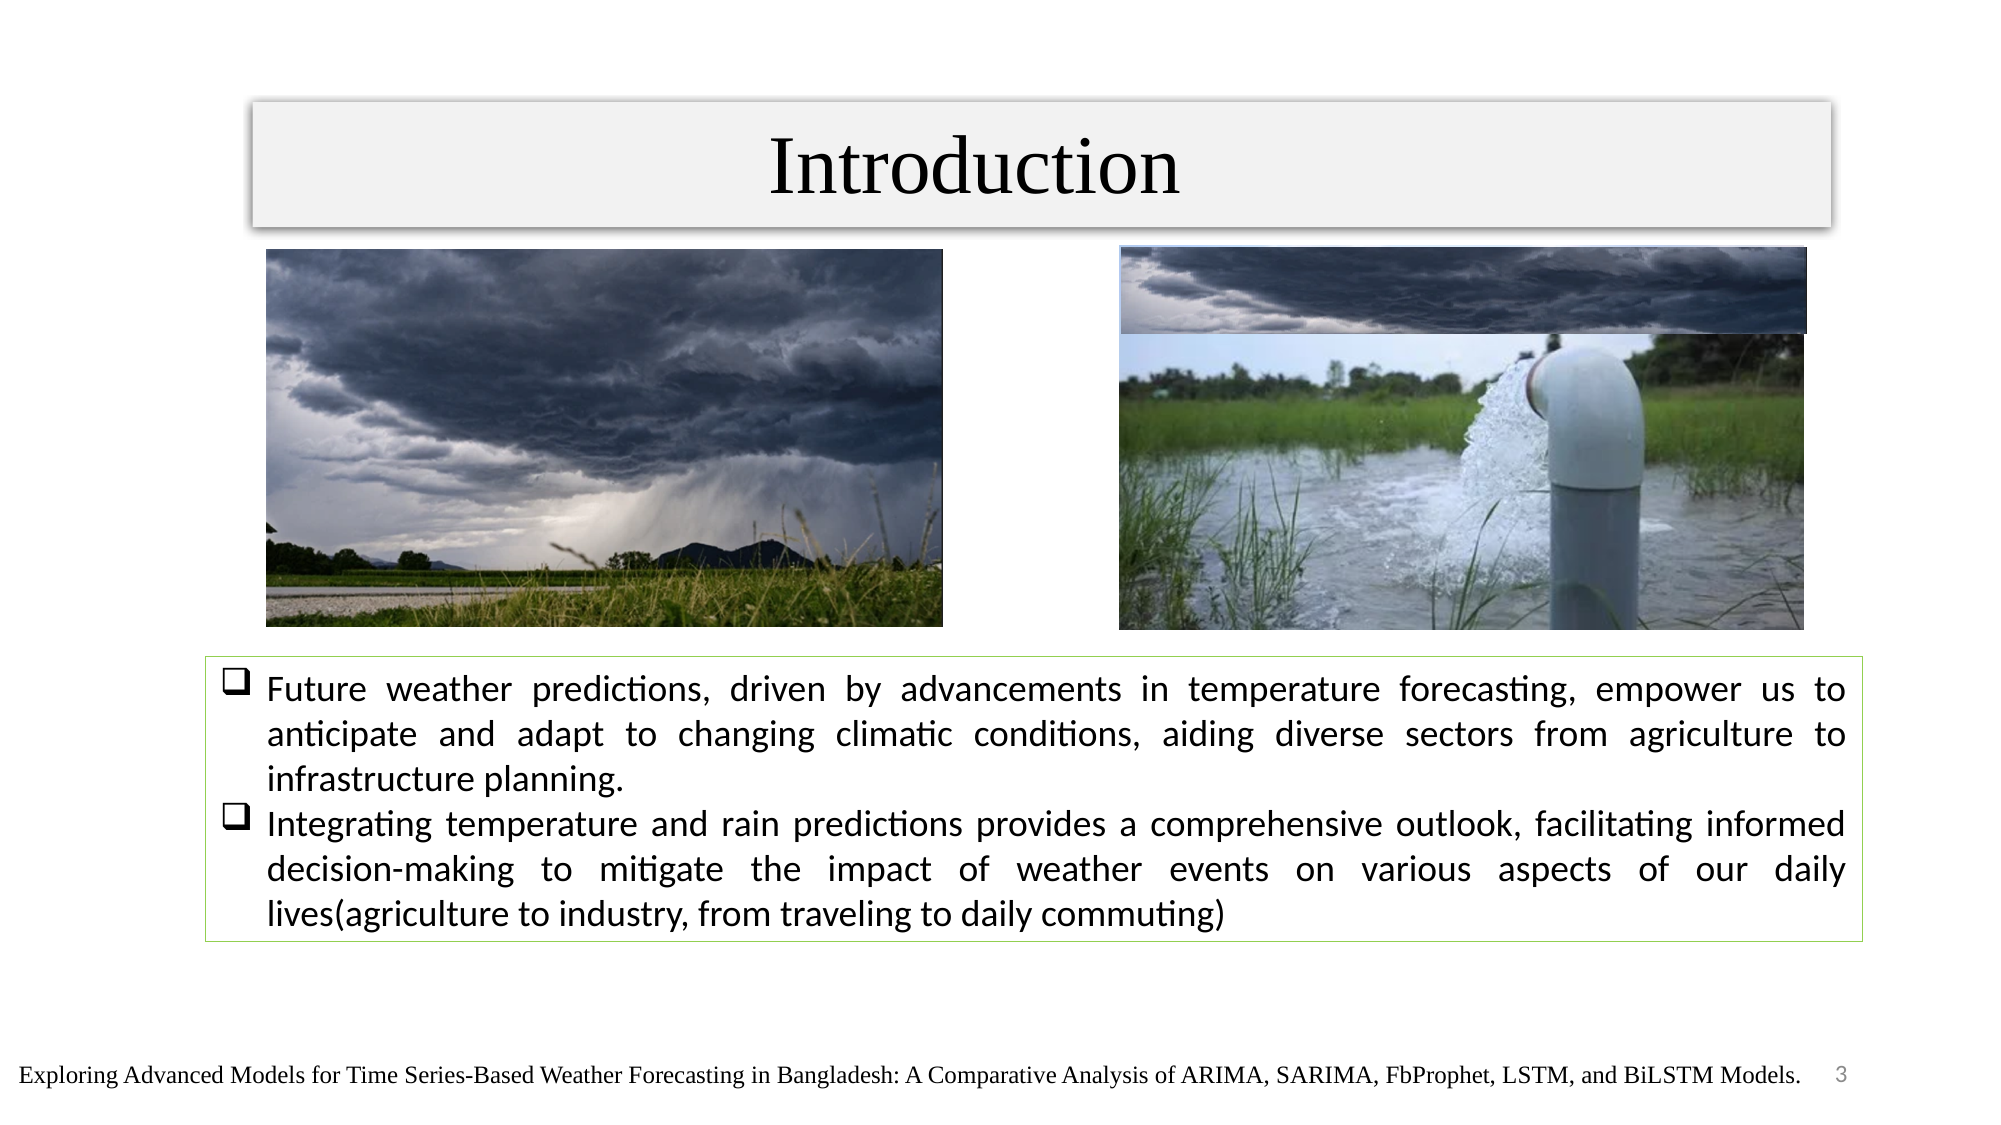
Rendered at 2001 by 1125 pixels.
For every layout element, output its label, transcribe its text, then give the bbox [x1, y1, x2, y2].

text_box [252, 102, 1831, 228]
slide_number 3 [1412, 1042, 1863, 1103]
text_box Future weather predictions, driven by advancements in temperature forecasting, empower us to anticipate and adapt to changing climatic conditions, aiding diverse sectors from agriculture to infrastructure planning. Integrating temperature and rain predictions provides a comprehensive outlook, facilitating informed decision-making to mitigate the impact of weather events on various aspects of our daily lives(agriculture to industry, from traveling to daily commuting) [205, 656, 1863, 942]
text_box Exploring Advanced Models for Time Series-Based Weather Forecasting in Bangladesh: A Comparative Analysis of ARIMA, SARIMA, FbProphet, LSTM, and BiLSTM Models. [0, 1050, 1823, 1096]
picture [1119, 245, 1809, 630]
text_box Introduction [754, 103, 1197, 218]
picture [266, 249, 943, 627]
